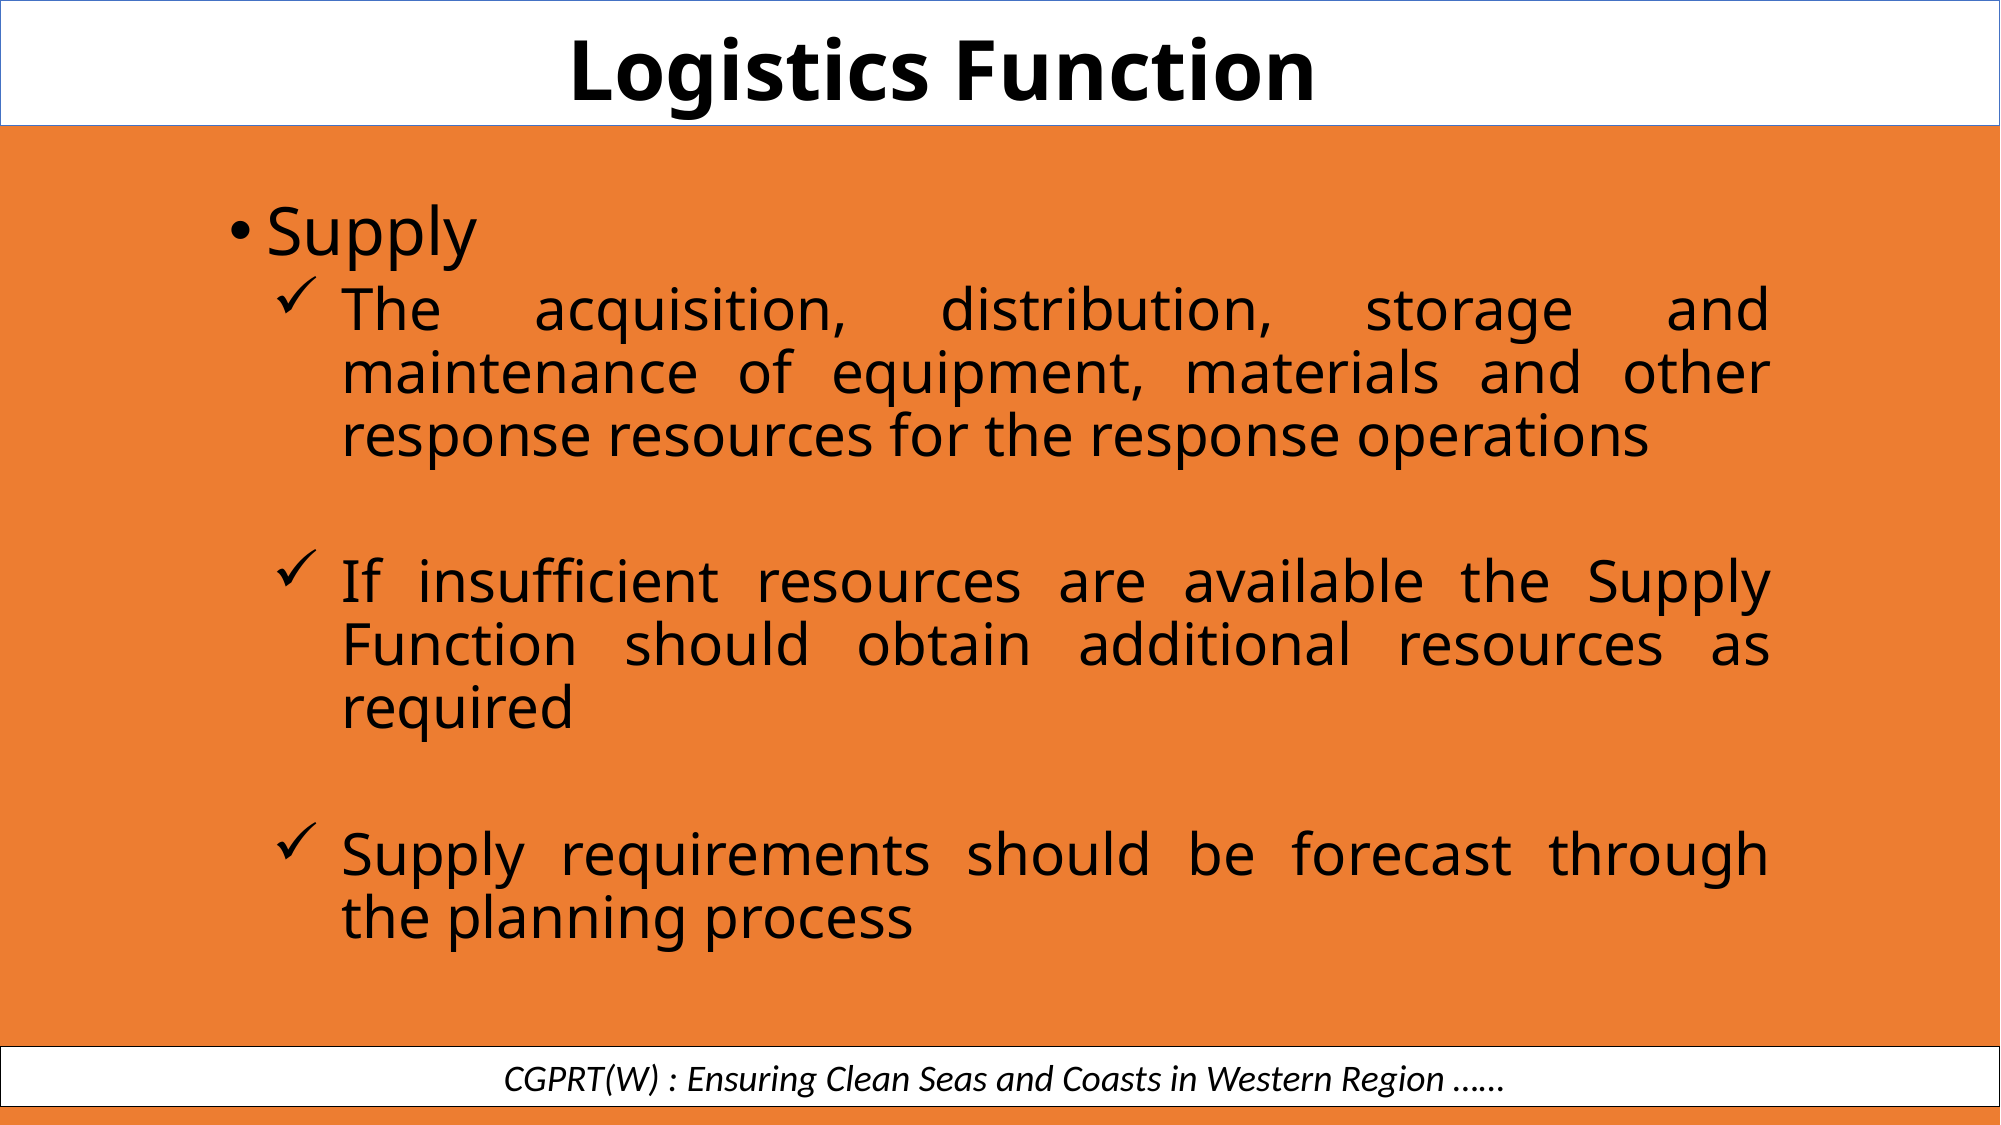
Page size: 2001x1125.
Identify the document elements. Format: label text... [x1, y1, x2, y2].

text_box Supply The acquisition, distribution, storage and maintenance of equipment, materials and other response resources for the response operations If insufficient resources are available the Supply Function should obtain additional resources as required Supply requirements should be forecast through the planning process [214, 190, 1786, 1047]
text_box CGPRT(W) : Ensuring Clean Seas and Coasts in Western Region …… [0, 1046, 2000, 1107]
text_box Logistics Function [268, 21, 1619, 114]
text_box [0, 0, 2000, 126]
